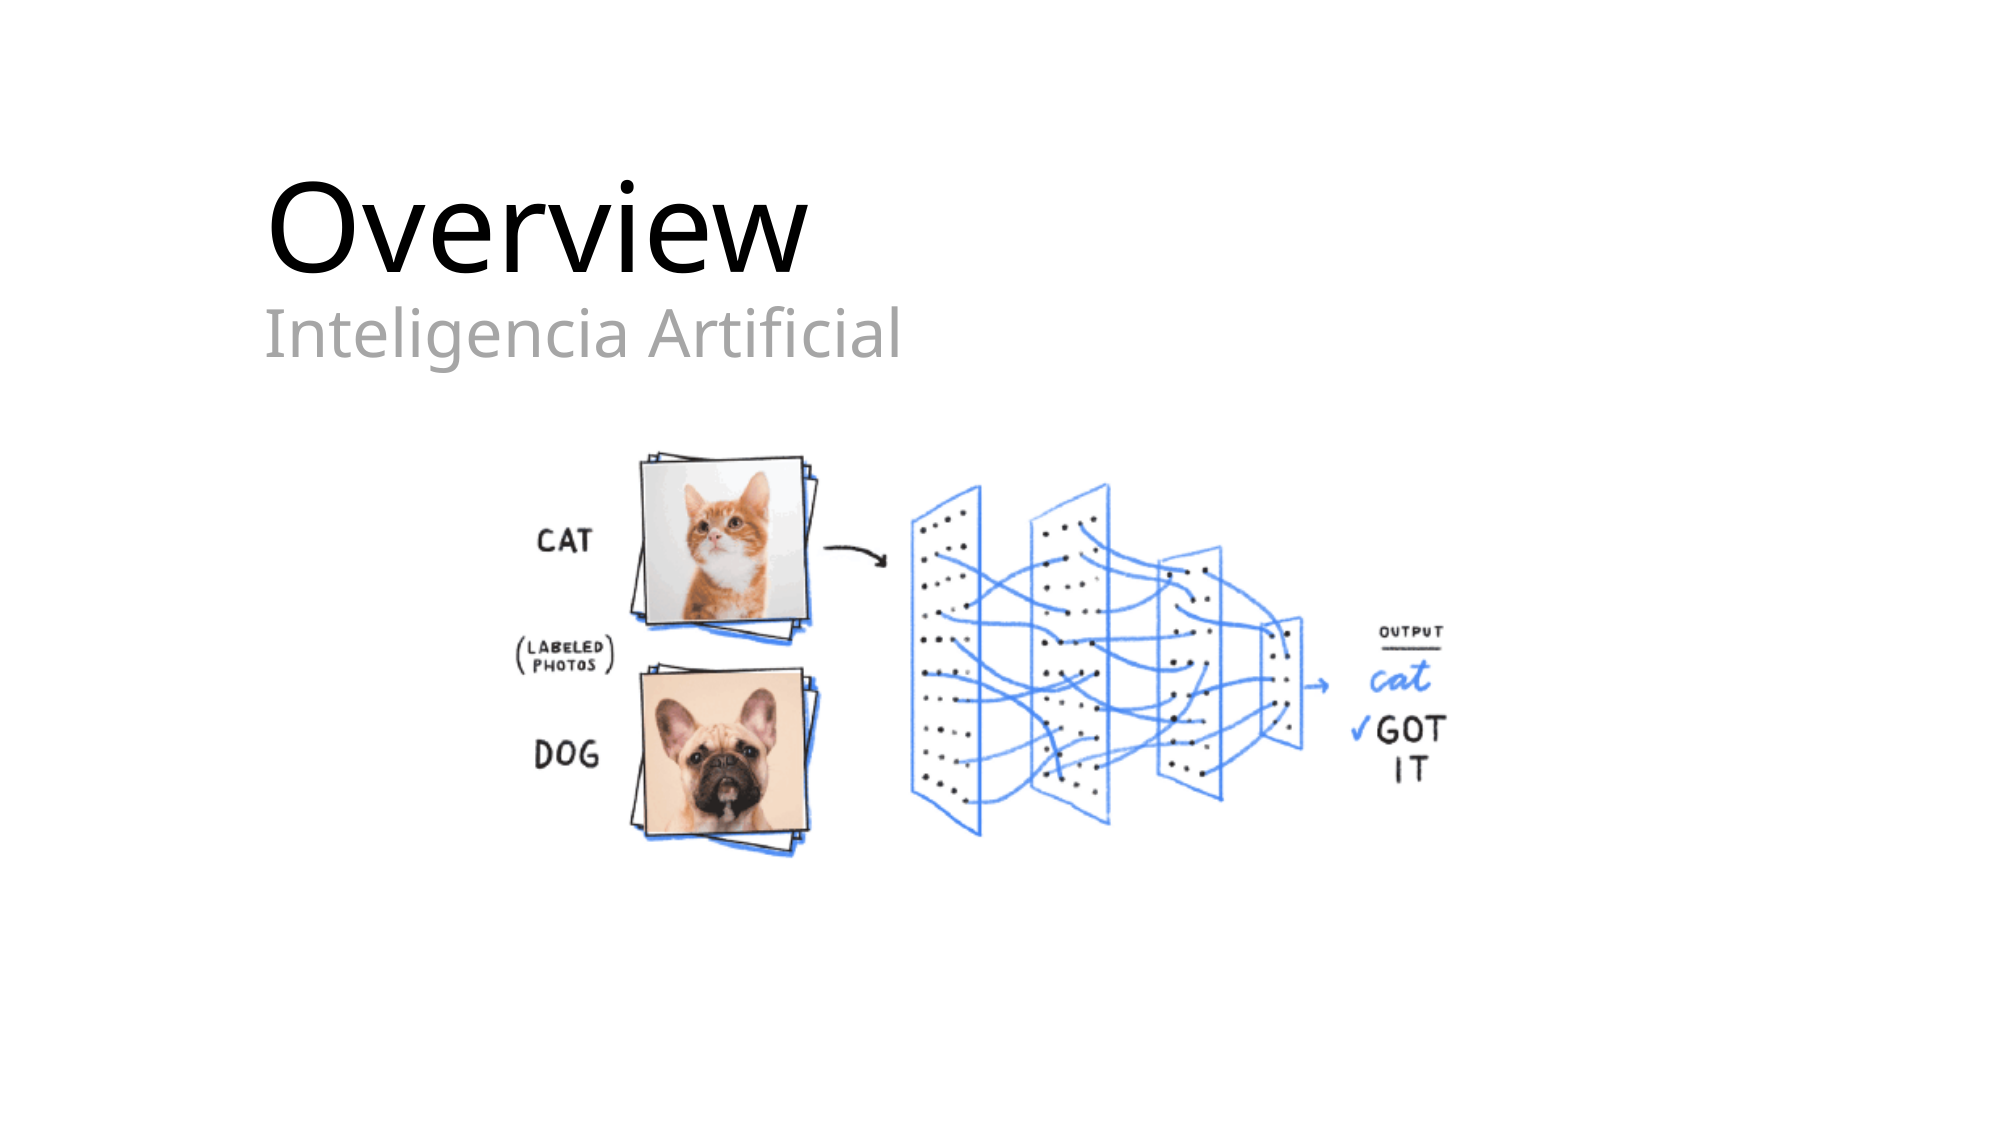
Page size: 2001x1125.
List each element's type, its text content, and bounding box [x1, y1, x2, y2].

picture [505, 440, 1494, 889]
title Overview Inteligencia Artificial [249, 121, 1750, 380]
subtitle [249, 433, 1750, 896]
